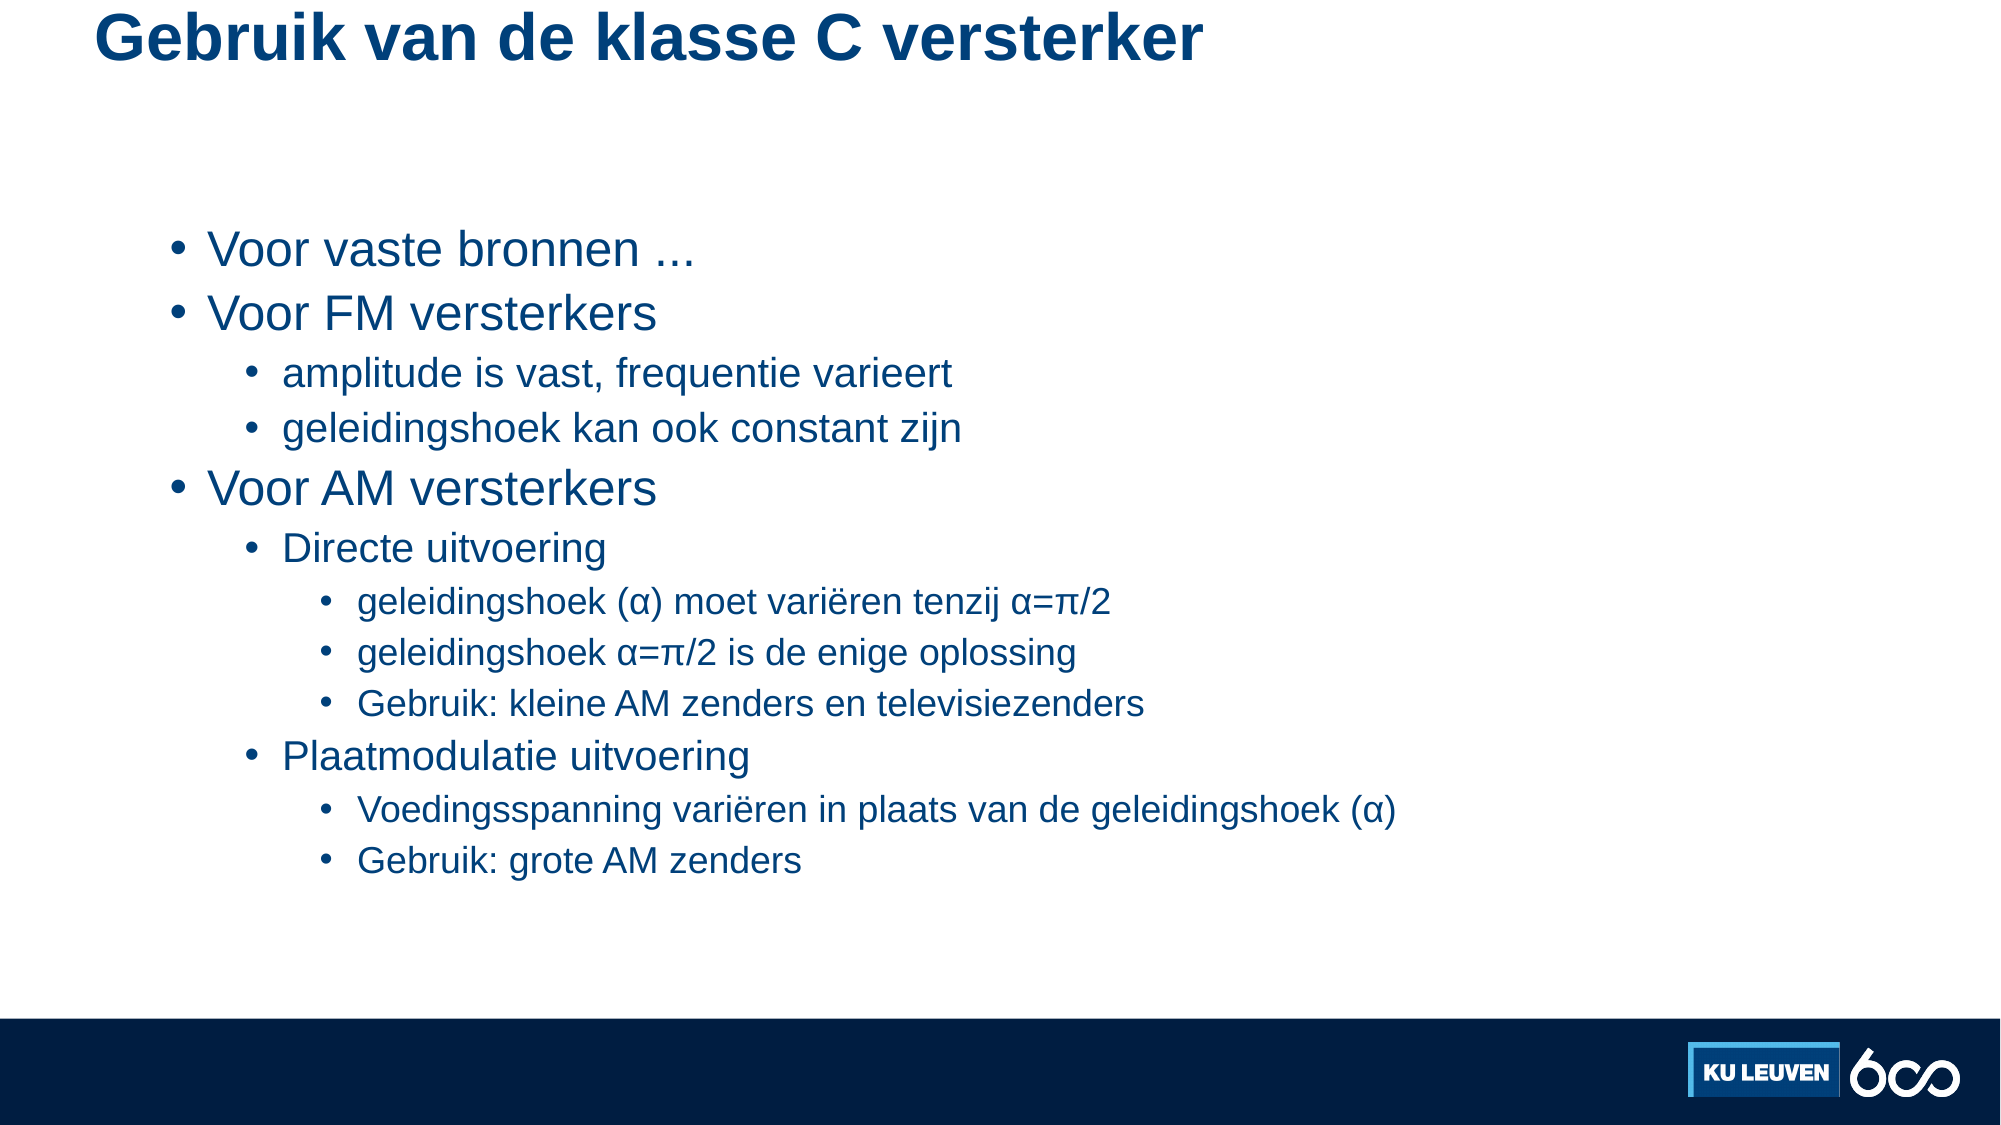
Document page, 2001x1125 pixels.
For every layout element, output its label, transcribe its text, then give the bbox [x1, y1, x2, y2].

picture [1688, 1042, 1960, 1097]
list Voor vaste bronnen ... Voor FM versterkers amplitude is vast, frequentie varieert geleidingshoek kan ook constant zijn Voor AM versterkers Directe uitvoering geleidingshoek (α) moet variëren tenzij α=π/2 geleidingshoek α=π/2 is de enige oplossing Gebruik: kleine AM zenders en televisiezenders Plaatmodulatie uitvoering Voedingsspanning variëren in plaats van de geleidingshoek (α) Gebruik: grote AM zenders [94, 142, 1900, 882]
title Gebruik van de klasse C versterker [94, 2, 1906, 110]
